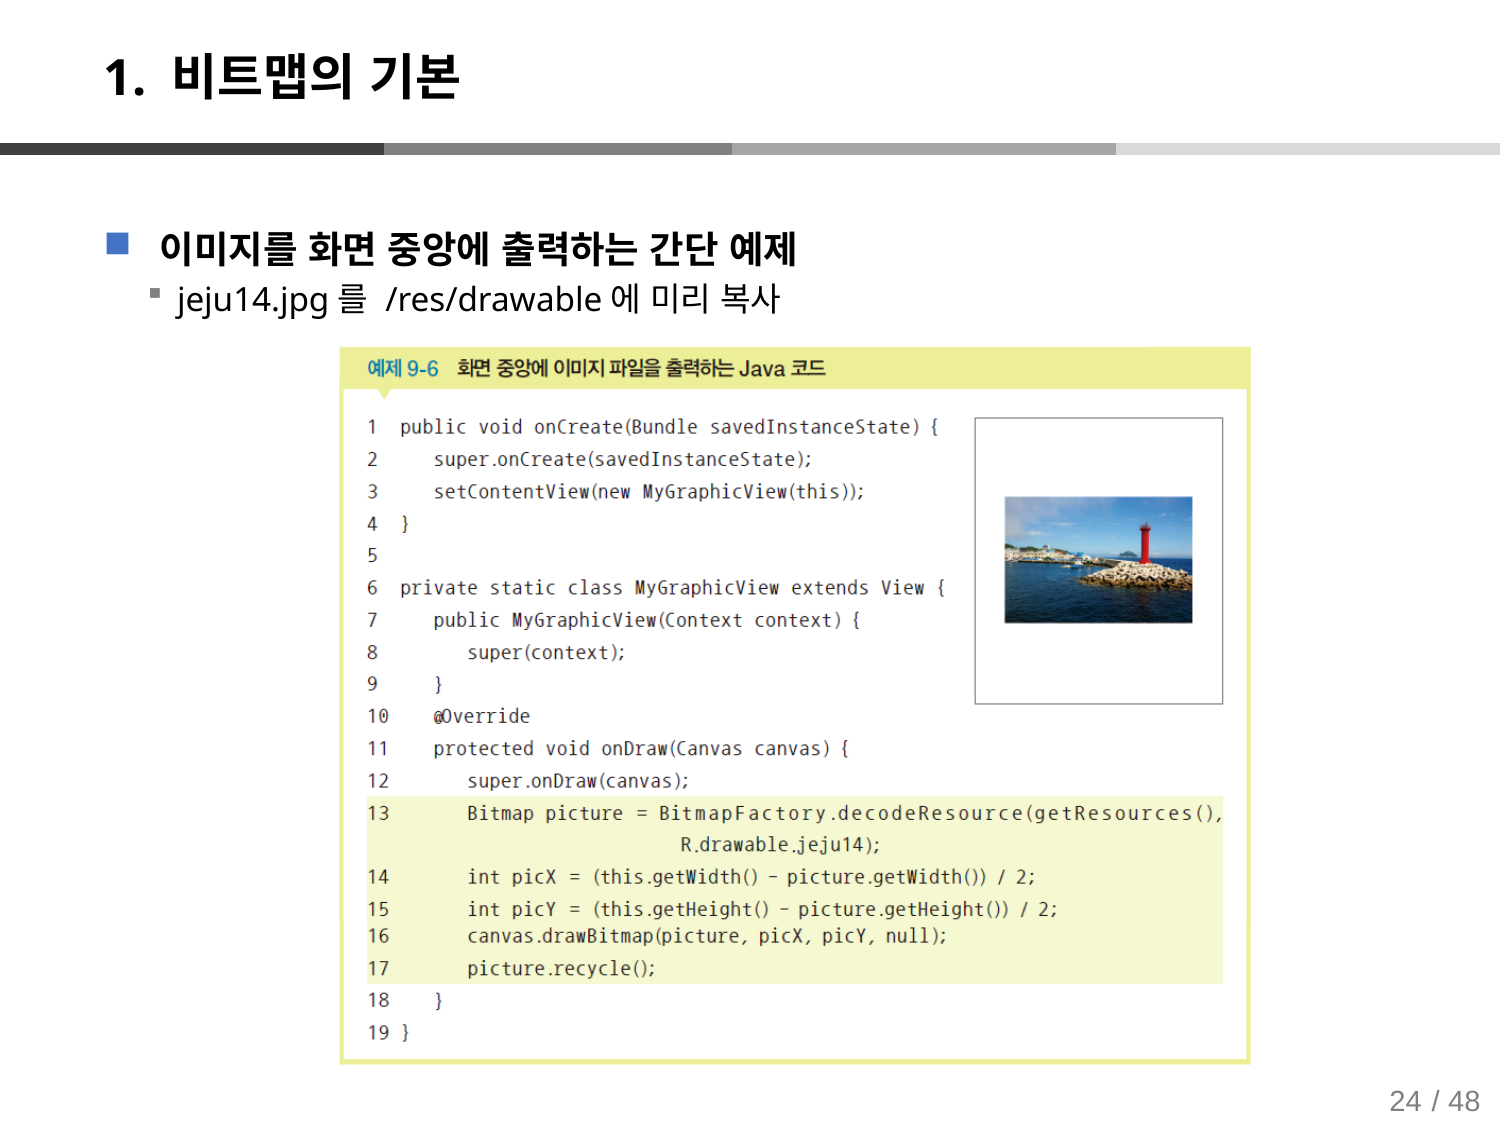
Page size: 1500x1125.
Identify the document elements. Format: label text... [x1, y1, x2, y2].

title 1. 비트맵의 기본 [88, 30, 1211, 121]
list 이미지를 화면 중앙에 출력하는 간단 예제 jeju14.jpg를 /res/drawable에 미리 복사 [88, 196, 1436, 1083]
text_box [328, 343, 1256, 1070]
